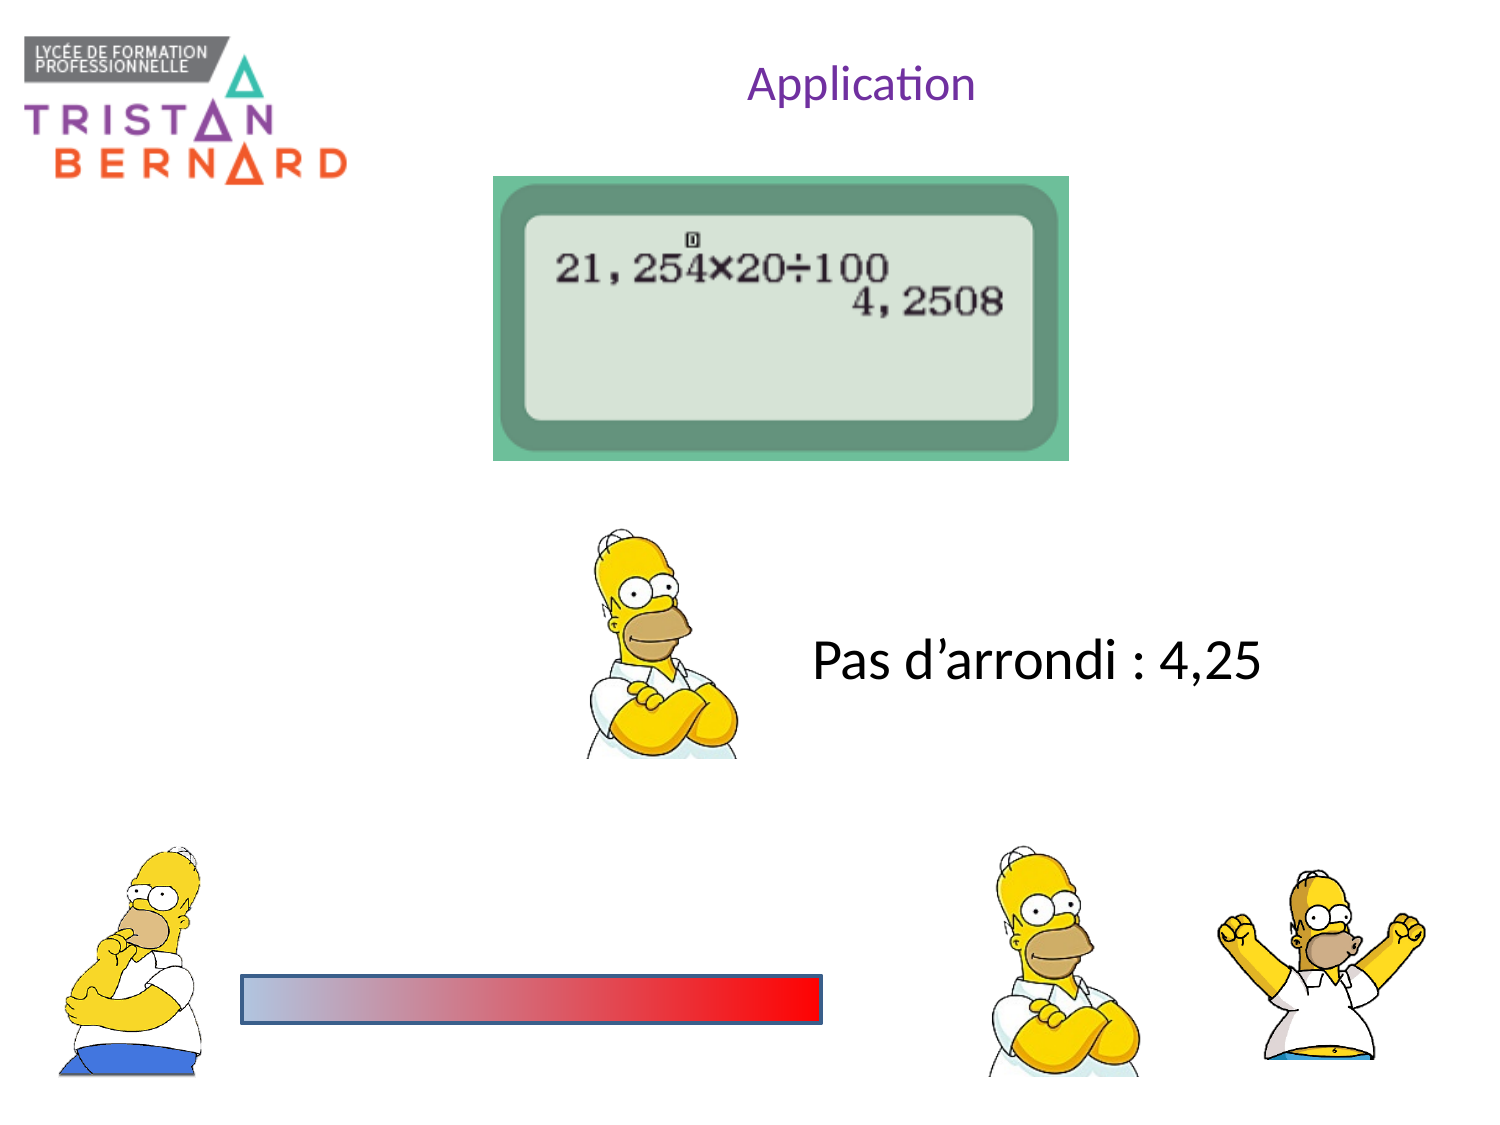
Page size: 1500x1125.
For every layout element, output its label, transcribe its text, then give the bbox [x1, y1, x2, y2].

picture [52, 845, 212, 1079]
picture [493, 176, 1070, 461]
text_box Pas d’arrondi : 4,25 [797, 613, 1340, 699]
list Application [478, 42, 1247, 185]
text_box [240, 974, 823, 1025]
picture [23, 35, 361, 207]
picture [568, 526, 746, 760]
picture [970, 844, 1148, 1078]
picture [1191, 861, 1441, 1061]
